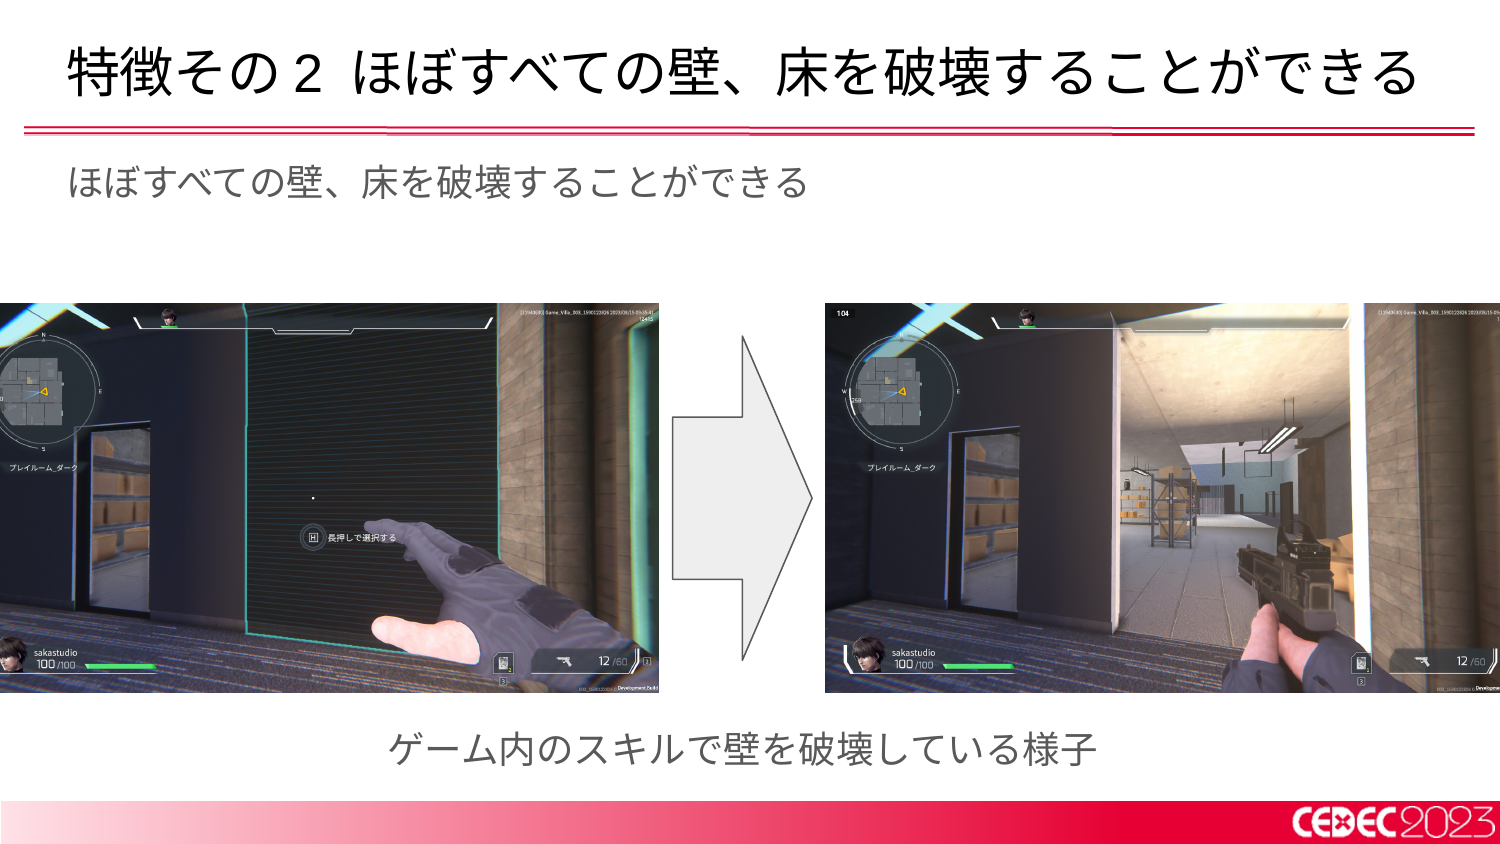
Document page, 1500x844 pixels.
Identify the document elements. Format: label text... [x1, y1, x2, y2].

list ほぼすべての壁、床を破壊することができる [51, 141, 1449, 703]
picture [24, 132, 1475, 136]
picture [0, 303, 659, 693]
title 特徴その2 ほぼすべての壁、床を破壊することができる [51, 28, 1449, 123]
picture [825, 303, 1500, 693]
text_box [672, 336, 813, 661]
list ゲーム内のスキルで壁を破壊している様子 [288, 708, 1196, 803]
picture [1, 801, 1500, 844]
